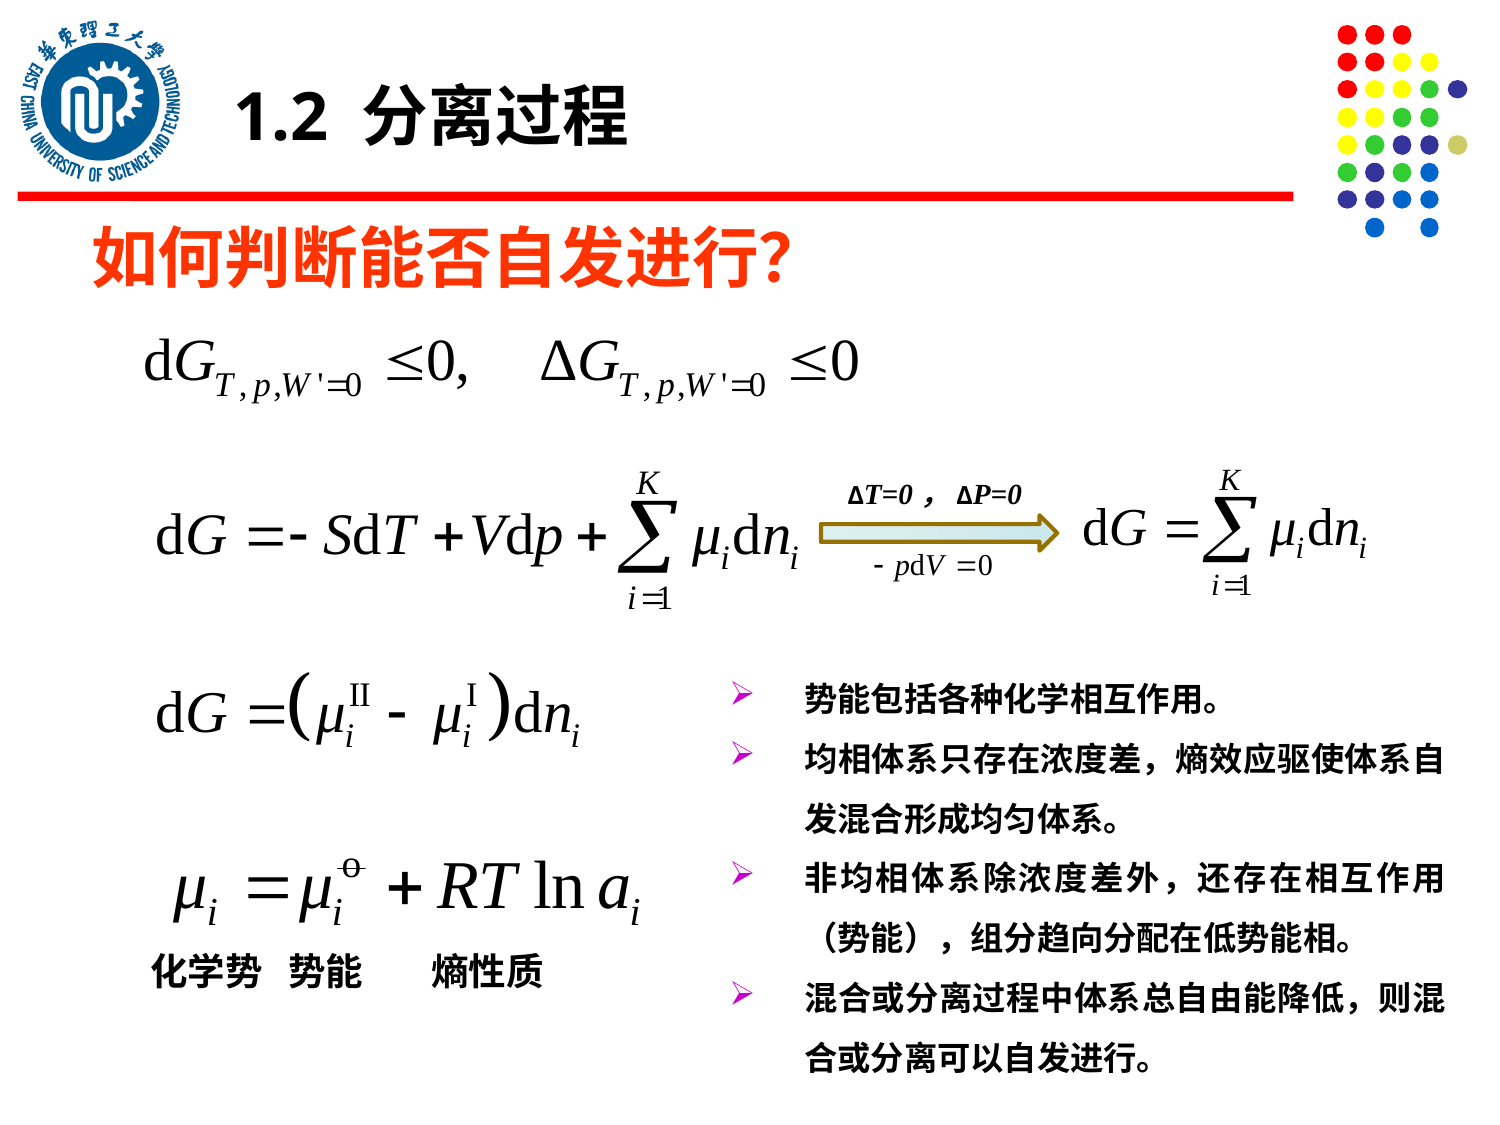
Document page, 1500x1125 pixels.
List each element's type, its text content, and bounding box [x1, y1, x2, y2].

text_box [868, 547, 998, 588]
text_box 势能包括各种化学相互作用。 均相体系只存在浓度差，熵效应驱使体系自发混合形成均匀体系。 非均相体系除浓度差外，还存在相互作用（势能），组分趋向分配在低势能相。 混合或分离过程中体系总自由能降低，则混合或分离可以自发进行。 [714, 650, 1461, 1085]
text_box 化学势 势能 熵性质 [135, 940, 679, 1001]
text_box [824, 516, 1060, 553]
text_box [147, 455, 819, 623]
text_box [147, 663, 592, 773]
text_box 如何判断能否自发进行？ [76, 188, 1447, 304]
text_box ΔT=0，ΔP=0 [832, 467, 1044, 518]
text_box 1.2 分离过程 [218, 66, 751, 161]
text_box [159, 833, 655, 943]
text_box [135, 320, 870, 416]
slide_number [1074, 1024, 1426, 1101]
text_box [1074, 455, 1382, 608]
